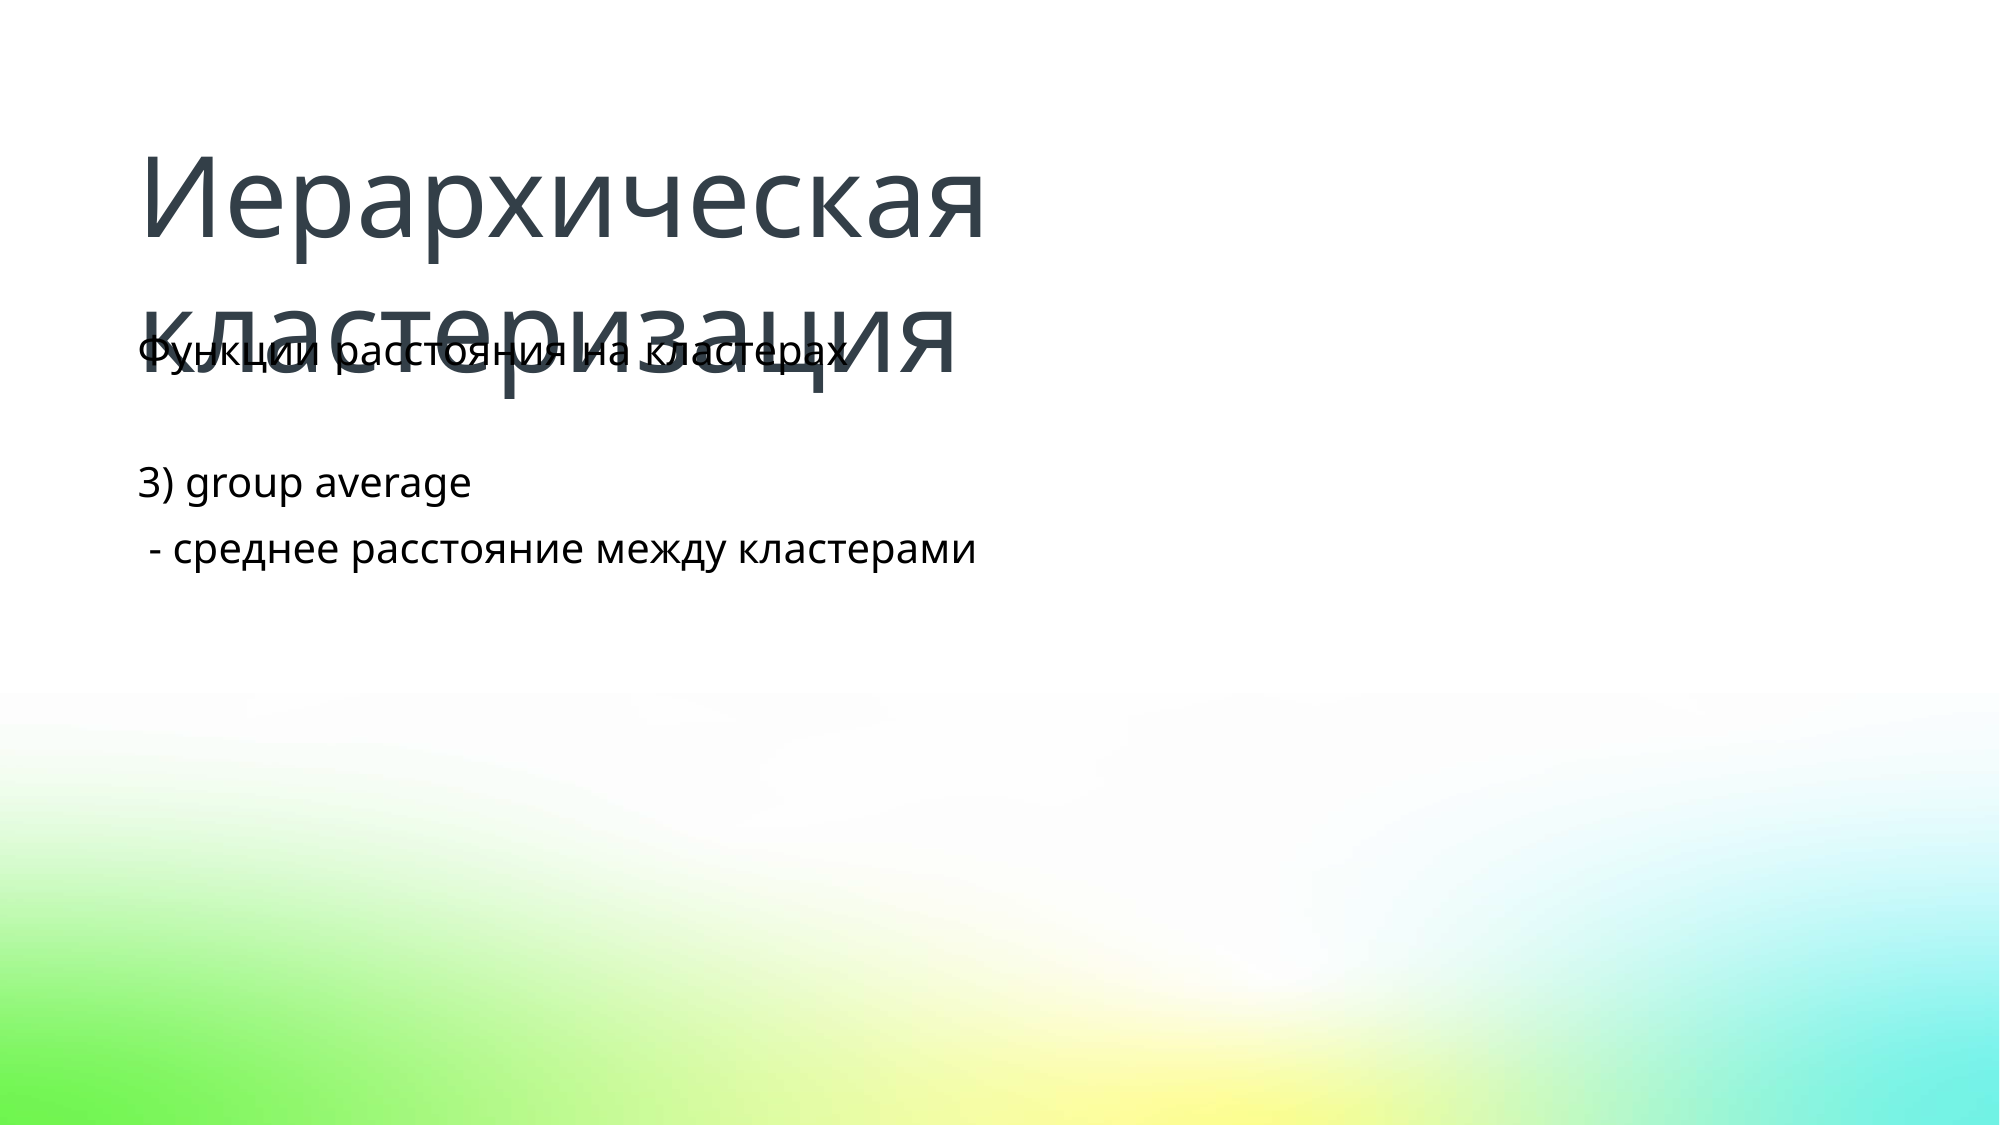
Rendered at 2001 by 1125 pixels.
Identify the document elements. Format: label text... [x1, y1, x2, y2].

text_box Иерархическая кластеризация [137, 125, 1827, 291]
picture [0, 693, 2000, 1125]
